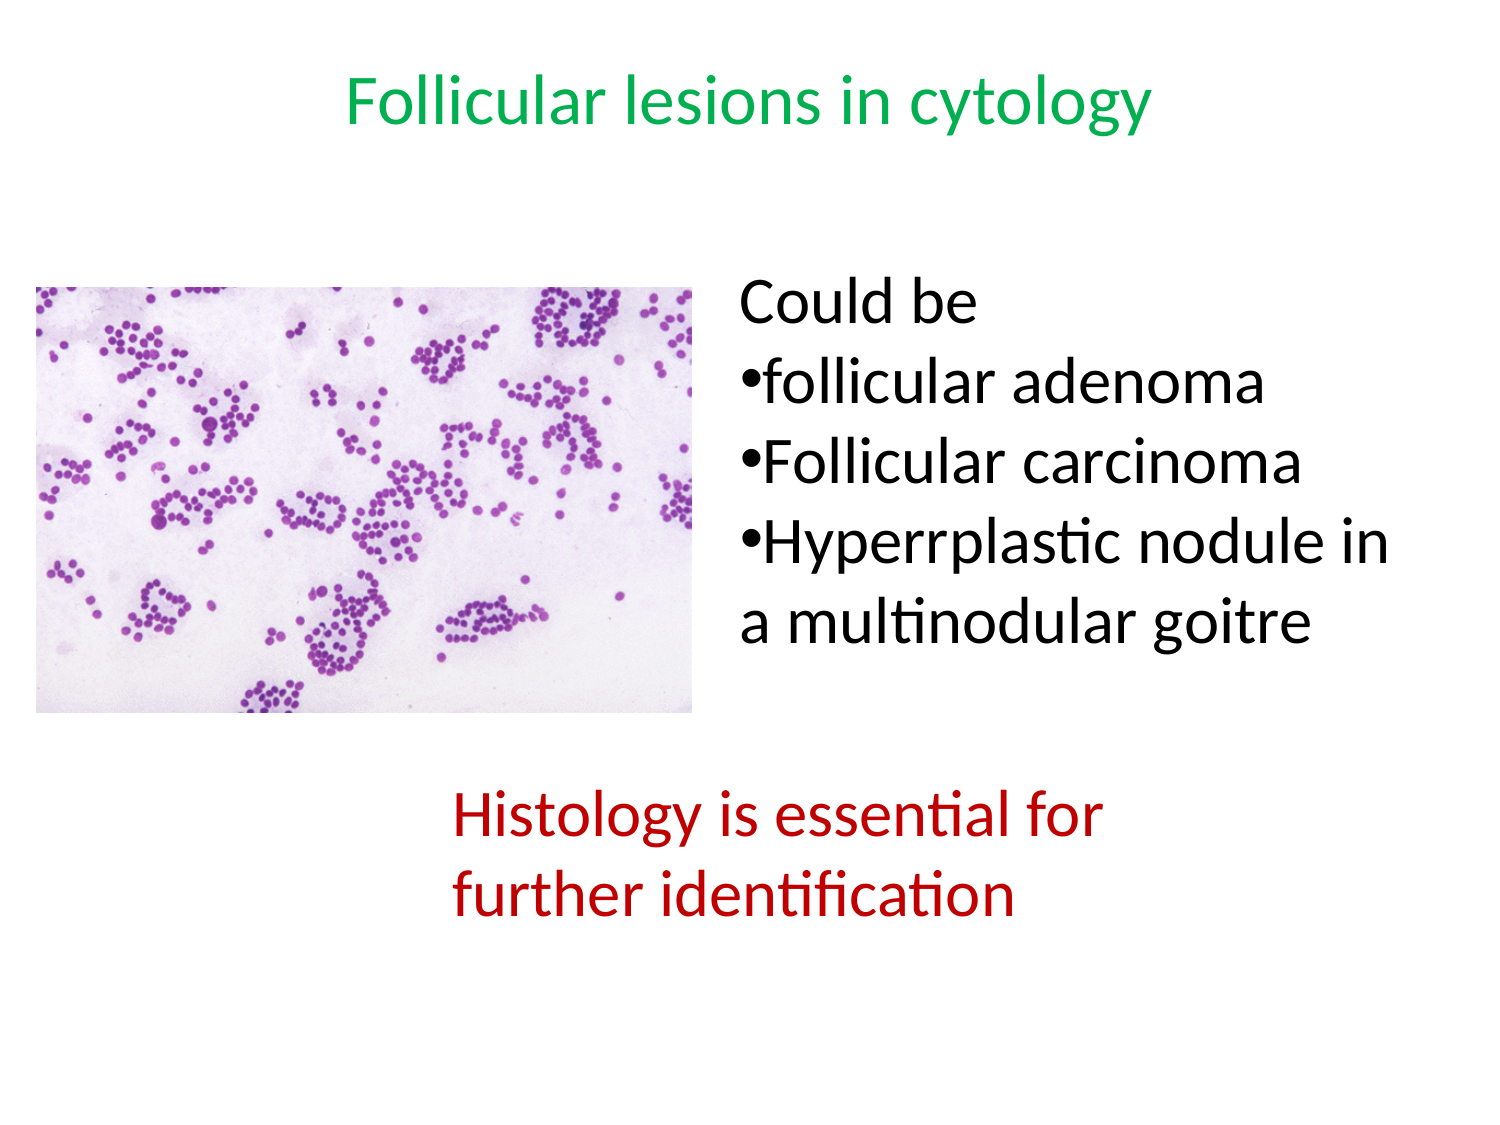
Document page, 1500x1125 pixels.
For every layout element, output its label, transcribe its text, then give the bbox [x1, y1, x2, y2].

text_box Could be follicular adenoma Follicular carcinoma Hyperrplastic nodule in a multinodular goitre [724, 249, 1413, 665]
title Follicular lesions in cytology [75, 45, 1425, 233]
text_box Histology is essential for further identification [437, 762, 1163, 938]
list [35, 287, 692, 713]
